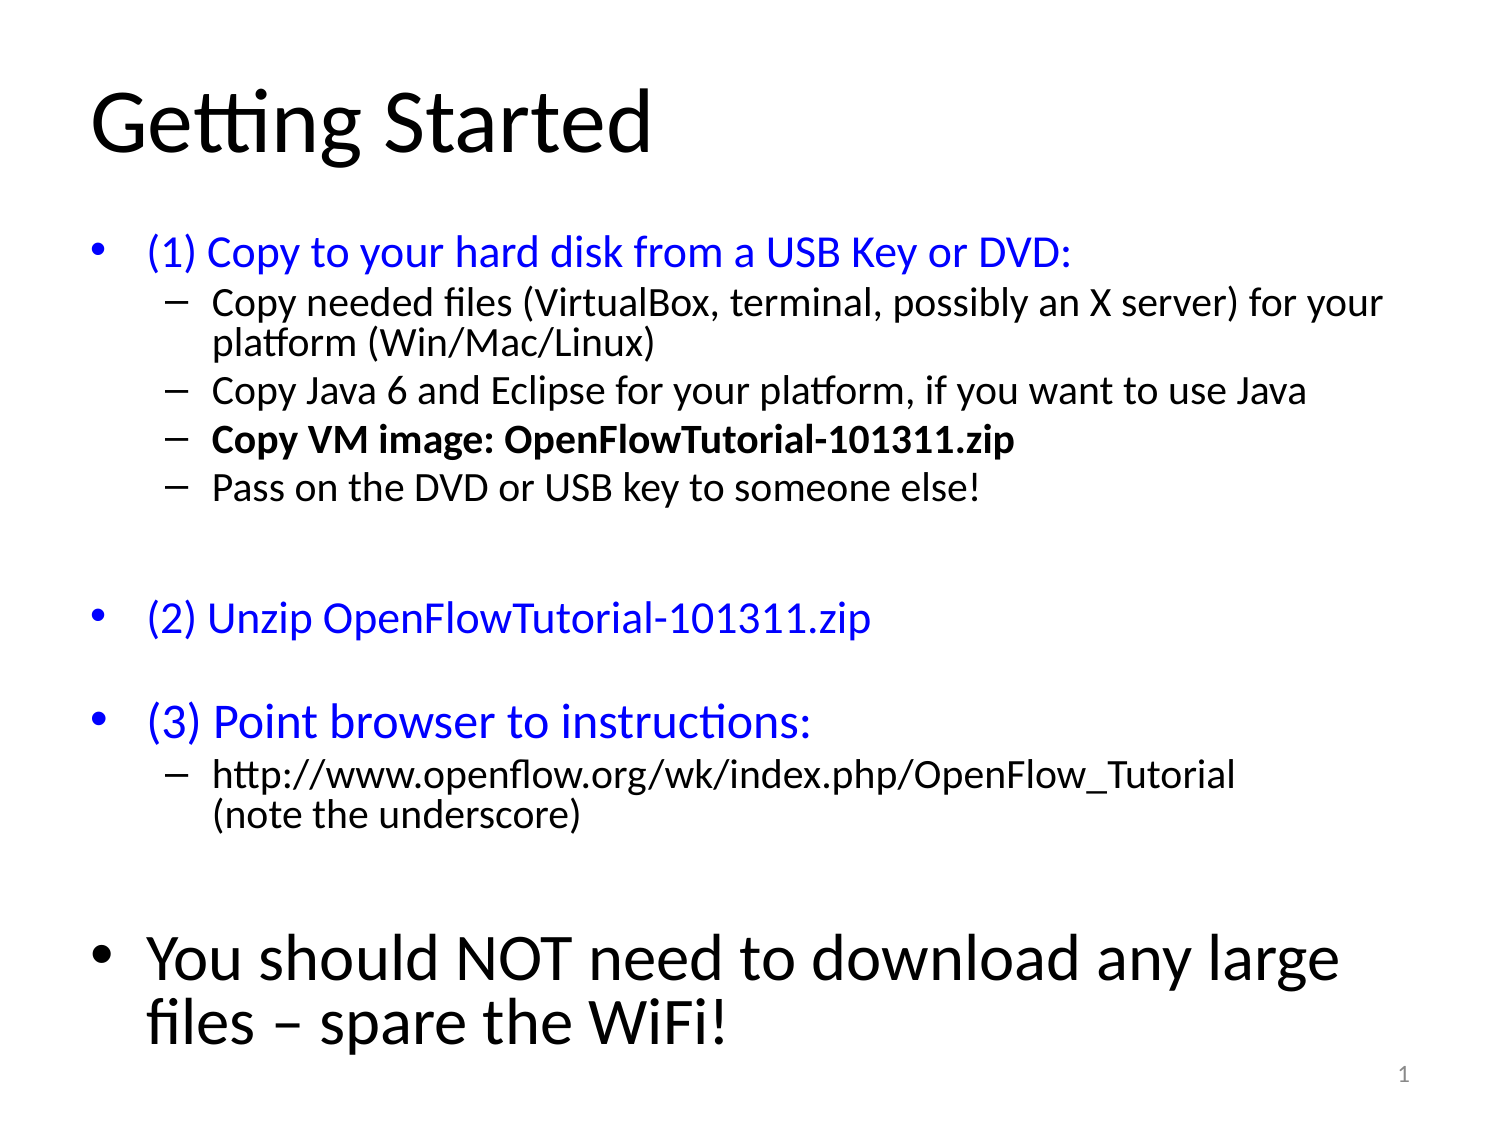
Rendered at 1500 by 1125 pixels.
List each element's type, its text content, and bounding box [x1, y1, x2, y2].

title Getting Started [74, 40, 1426, 191]
list (1) Copy to your hard disk from a USB Key or DVD: Copy needed files (VirtualBox, terminal, possibly an X server) for your platform (Win/Mac/Linux) Copy Java 6 and Eclipse for your platform, if you want to use Java Copy VM image: OpenFlowTutorial-101311.zip Pass on the DVD or USB key to someone else! (2) Unzip OpenFlowTutorial-101311.zip (3) Point browser to instructions: http://www.openflow.org/wk/index.php/OpenFlow_Tutorial (note the underscore) You should NOT need to download any large files – spare the WiFi! [74, 224, 1426, 1006]
slide_number 1 [1074, 1042, 1425, 1103]
